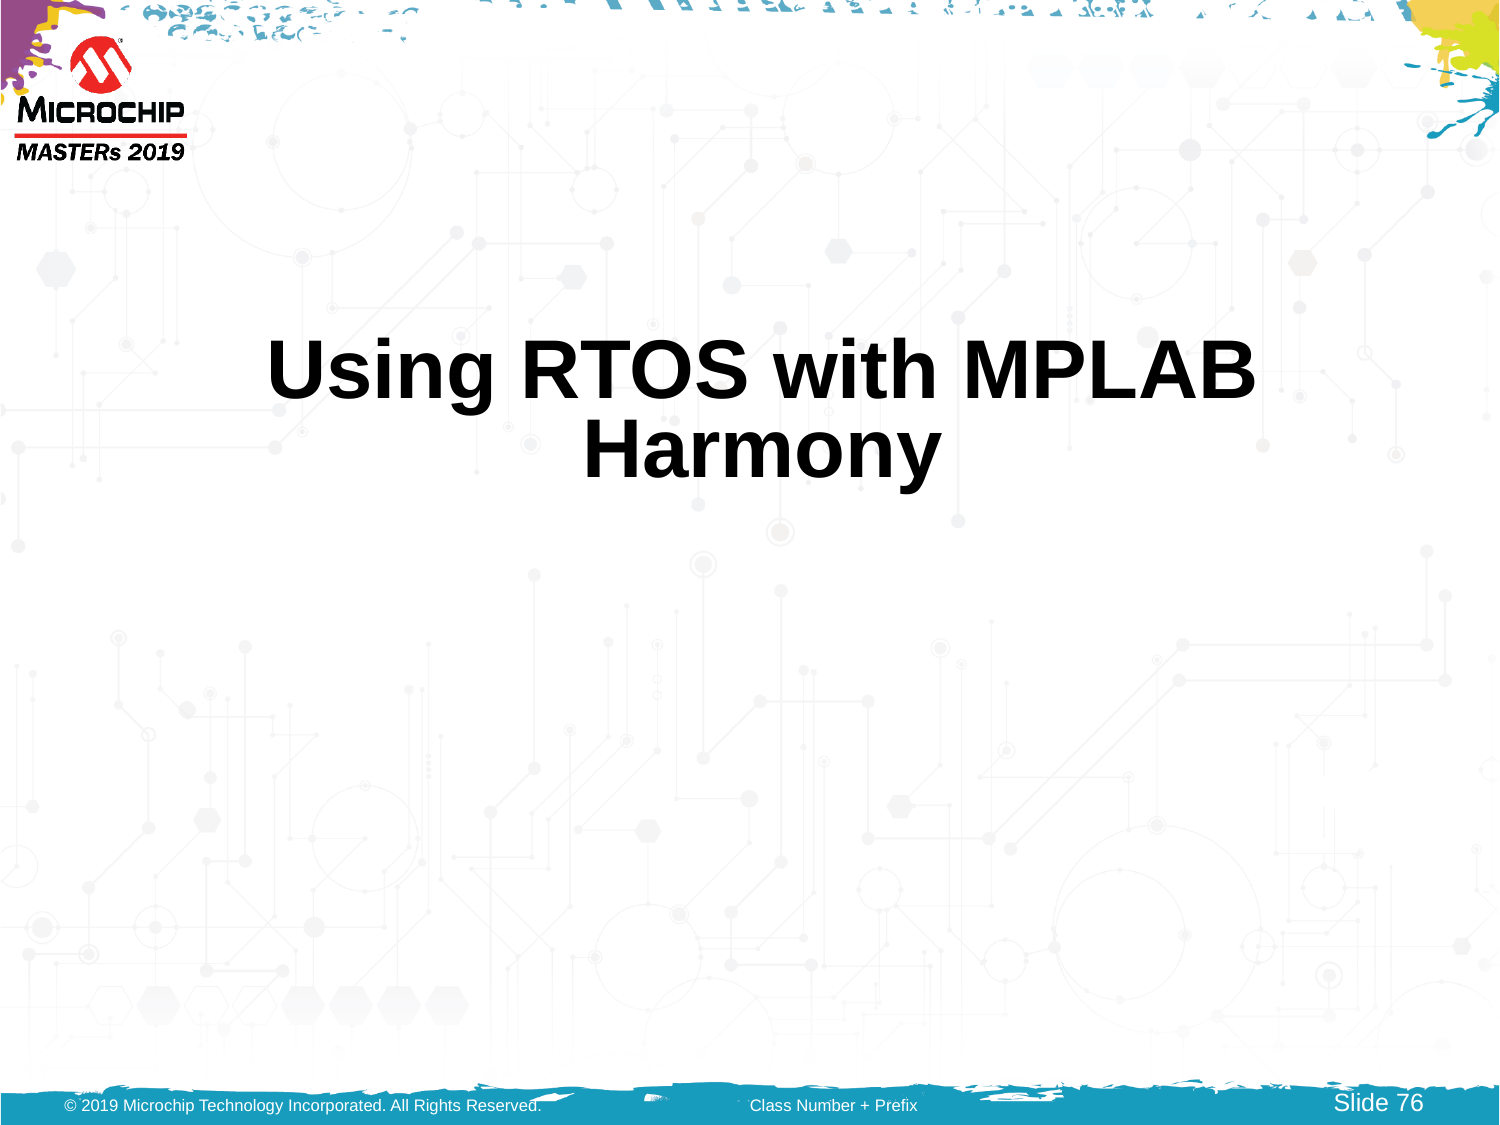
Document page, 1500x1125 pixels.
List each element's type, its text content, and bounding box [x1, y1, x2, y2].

title Using RTOS with MPLAB Harmony [124, 362, 1401, 466]
picture [0, 0, 1500, 1125]
